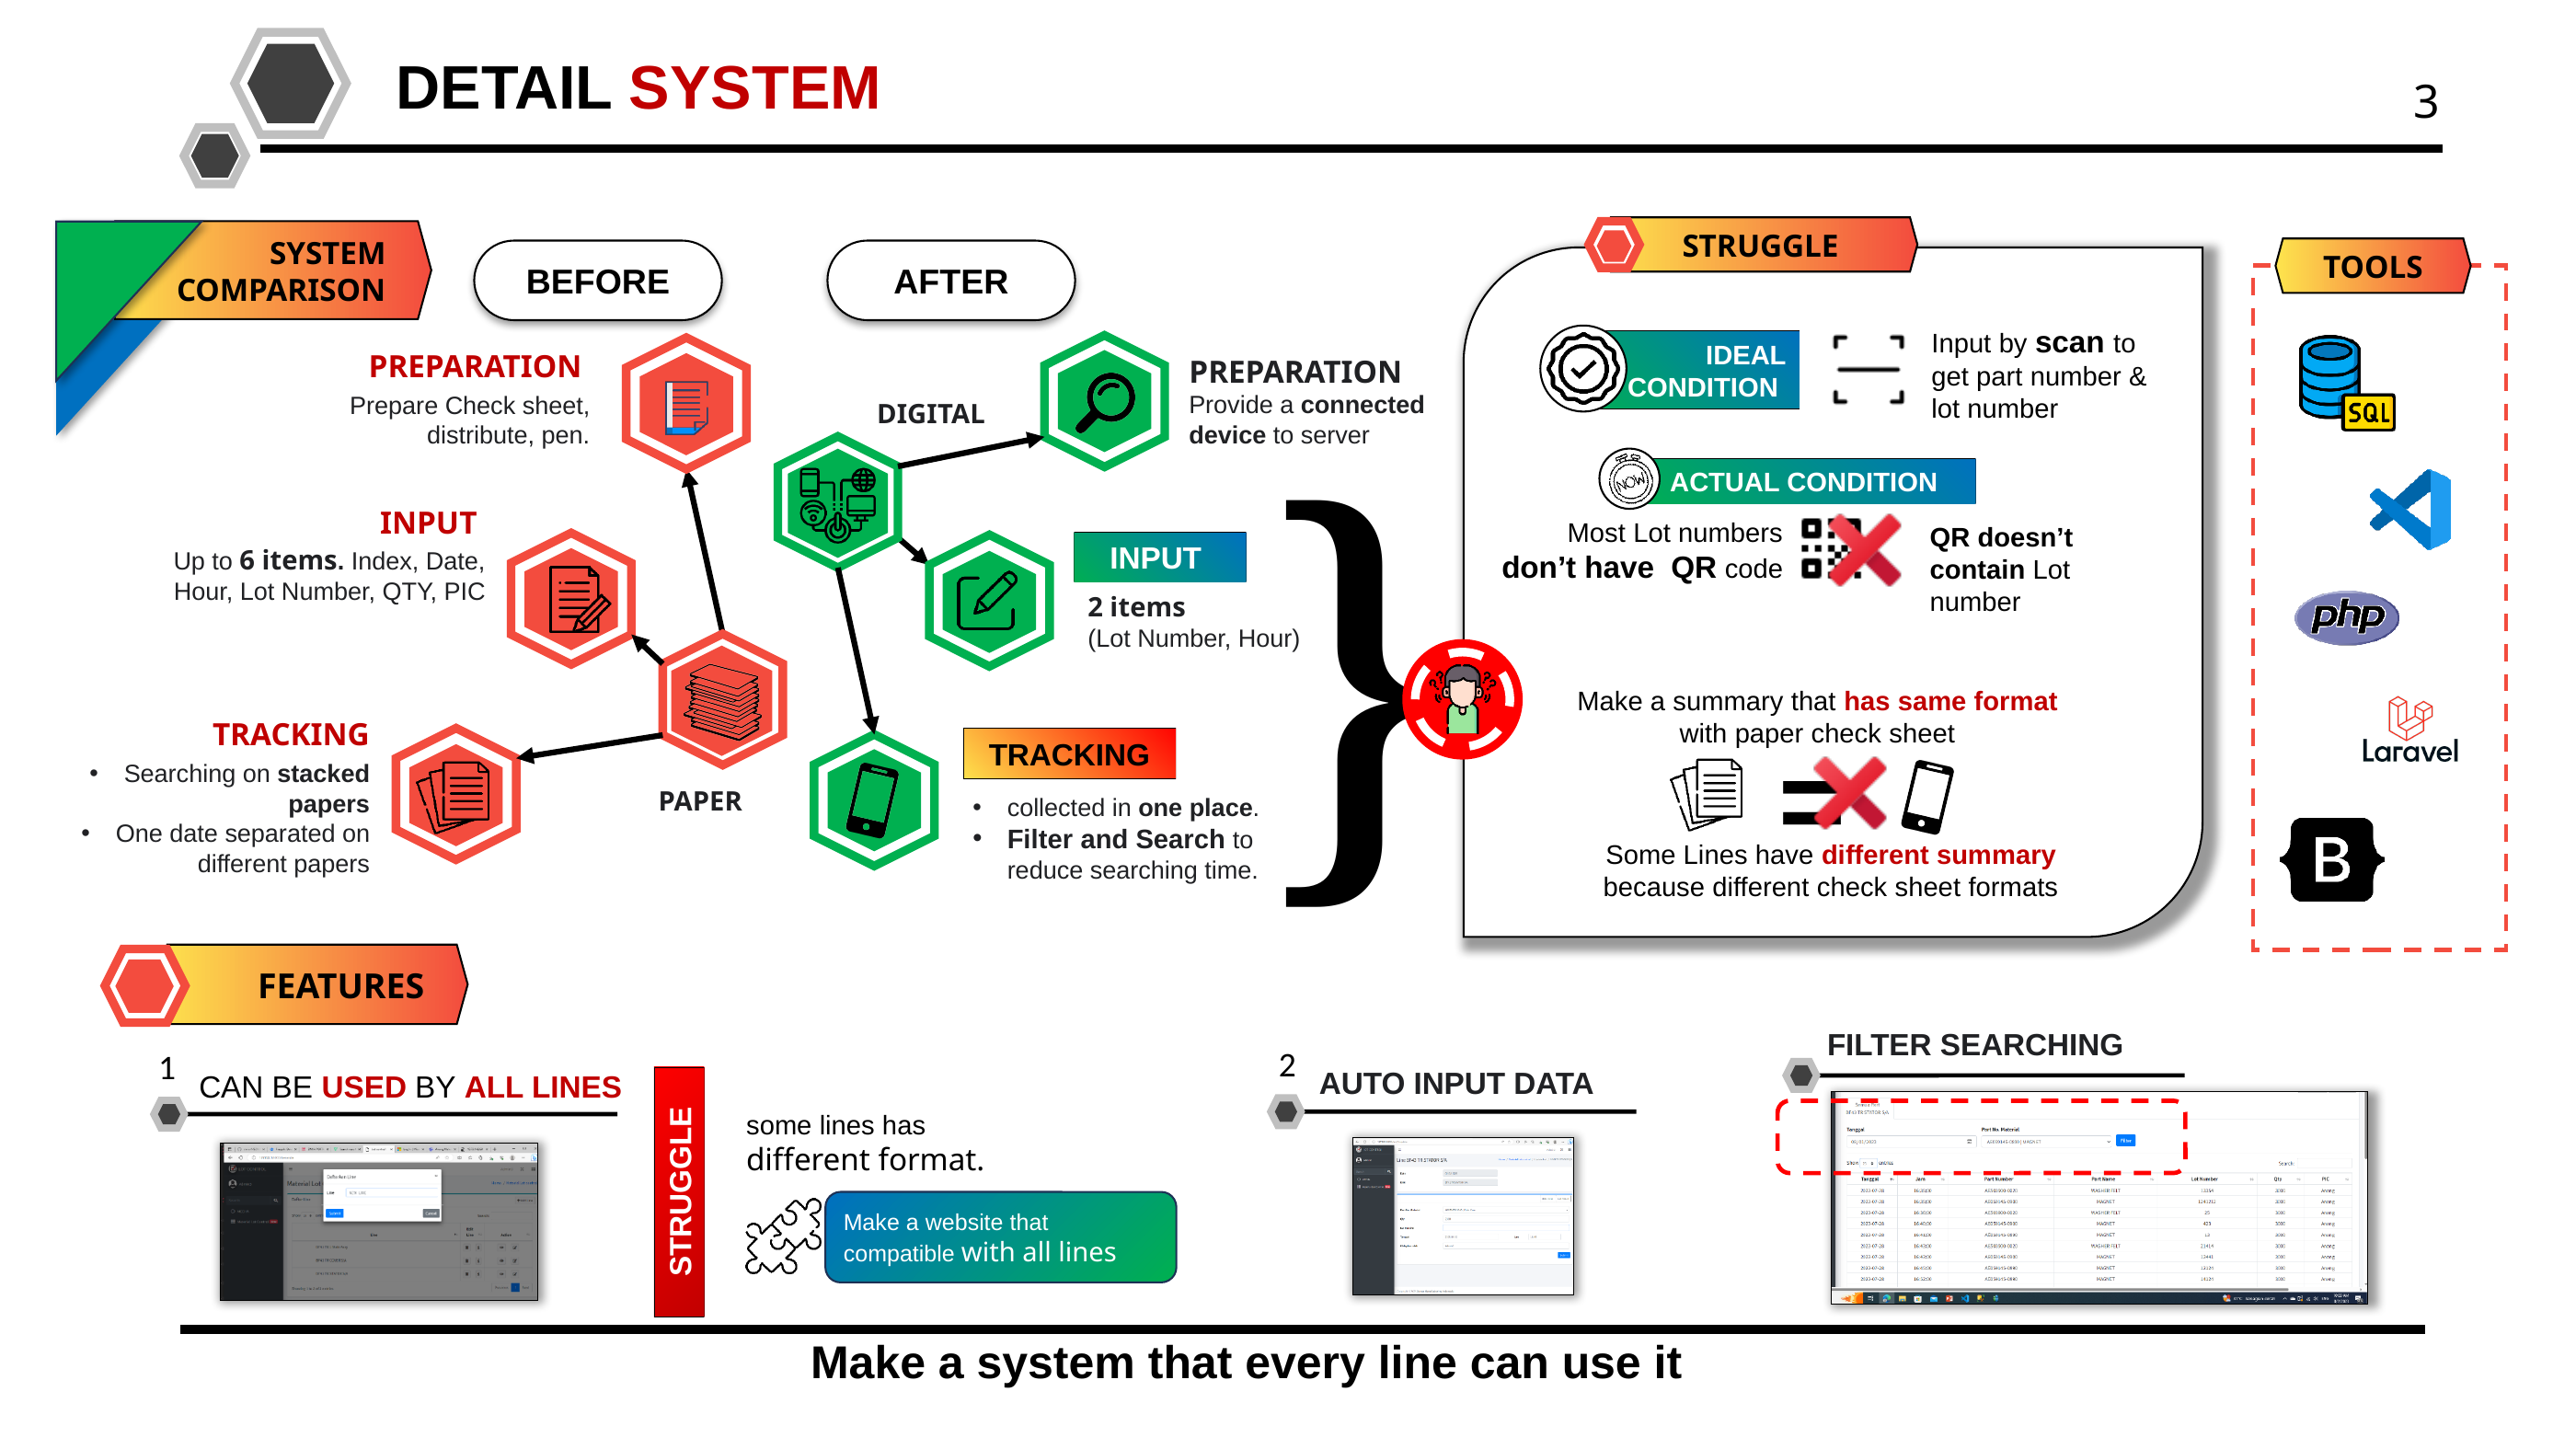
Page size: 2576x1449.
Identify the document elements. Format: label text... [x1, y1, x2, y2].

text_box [631, 634, 663, 664]
text_box 1 [144, 1038, 190, 1094]
text_box [1777, 1099, 1831, 1175]
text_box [777, 436, 898, 569]
picture [745, 1198, 822, 1274]
text_box Input by scan to get part number & lot number [1917, 316, 2181, 431]
text_box Most Lot numbers don’t have QR code [1486, 509, 1797, 592]
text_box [662, 633, 783, 765]
text_box PREPARATION [273, 339, 604, 391]
text_box AFTER [826, 239, 1076, 322]
text_box Provide a connected device to server [1175, 382, 1448, 455]
text_box Make a system that every line can use it [797, 1330, 1825, 1395]
picture [1670, 758, 1742, 832]
text_box SYSTEM COMPARISON [128, 220, 432, 320]
picture [220, 1143, 538, 1301]
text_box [1599, 448, 1660, 510]
text_box PAPER [597, 776, 810, 823]
text_box DETAIL SYSTEM [383, 40, 914, 129]
text_box Up to 6 items. Index, Date, Hour, Lot Number, QTY, PIC [141, 536, 500, 613]
text_box 2 items (Lot Number, Hour) [1074, 583, 1329, 660]
text_box FILTER SEARCHING [1813, 1018, 2156, 1069]
text_box TRACKING [170, 708, 384, 751]
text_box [1588, 221, 1640, 269]
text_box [1787, 1062, 1816, 1089]
text_box STRUGGLE [1609, 216, 1919, 273]
text_box Searching on stacked papers One date separated on different papers [58, 751, 384, 884]
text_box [183, 127, 247, 184]
text_box [2252, 265, 2507, 950]
picture [2278, 811, 2386, 907]
picture [2363, 463, 2456, 556]
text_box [837, 568, 875, 735]
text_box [396, 728, 517, 860]
text_box IDEAL CONDITION [1627, 330, 1800, 409]
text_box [1540, 325, 1627, 412]
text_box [155, 1100, 184, 1128]
text_box 3 [2400, 65, 2455, 134]
text_box PREPARATION [1175, 345, 1481, 397]
picture [1823, 325, 1915, 415]
picture [2347, 680, 2473, 776]
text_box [1271, 1098, 1301, 1125]
text_box Make a summary that has same format with paper check sheet [1551, 676, 2084, 755]
text_box AUTO INPUT DATA [1305, 1056, 1647, 1108]
text_box [1462, 246, 2204, 938]
text_box FEATURES [166, 943, 469, 1026]
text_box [516, 734, 663, 759]
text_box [685, 469, 723, 633]
text_box BEFORE [473, 239, 723, 322]
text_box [1402, 638, 1524, 760]
text_box TOOLS [2274, 237, 2472, 294]
text_box QR doesn’t contain Lot number [1915, 512, 2175, 624]
picture [1805, 748, 1969, 839]
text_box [813, 734, 935, 867]
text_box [104, 949, 186, 1023]
text_box Some Lines have different summary because different check sheet formats [1588, 830, 2075, 909]
text_box STRUGGLE [653, 1066, 705, 1317]
text_box Prepare Check sheet, distribute, pen. [293, 391, 604, 456]
text_box } [1249, 455, 1443, 948]
text_box Make a website that compatible with all lines [824, 1190, 1178, 1283]
text_box [55, 320, 164, 439]
text_box DIGITAL [803, 390, 1040, 436]
text_box 2 [1265, 1035, 1310, 1091]
picture [2299, 335, 2396, 431]
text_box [898, 537, 928, 566]
picture [1792, 505, 1911, 596]
text_box ACTUAL CONDITION [1660, 458, 1976, 504]
text_box some lines has different format. [732, 1100, 1069, 1184]
text_box CAN BE USED BY ALL LINES [185, 1060, 652, 1111]
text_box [1044, 335, 1165, 467]
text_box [511, 533, 632, 665]
picture [1831, 1091, 2368, 1305]
text_box = [1765, 719, 1853, 871]
text_box INPUT [1074, 532, 1247, 582]
text_box TRACKING [962, 728, 1177, 779]
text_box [234, 31, 347, 135]
text_box [55, 220, 204, 384]
text_box INPUT [280, 496, 500, 547]
text_box collected in one place. Filter and Search to reduce searching time. [959, 785, 1310, 891]
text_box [928, 535, 1050, 667]
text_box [626, 337, 747, 469]
picture [1352, 1137, 1574, 1295]
picture [2294, 566, 2399, 670]
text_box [897, 436, 1045, 466]
